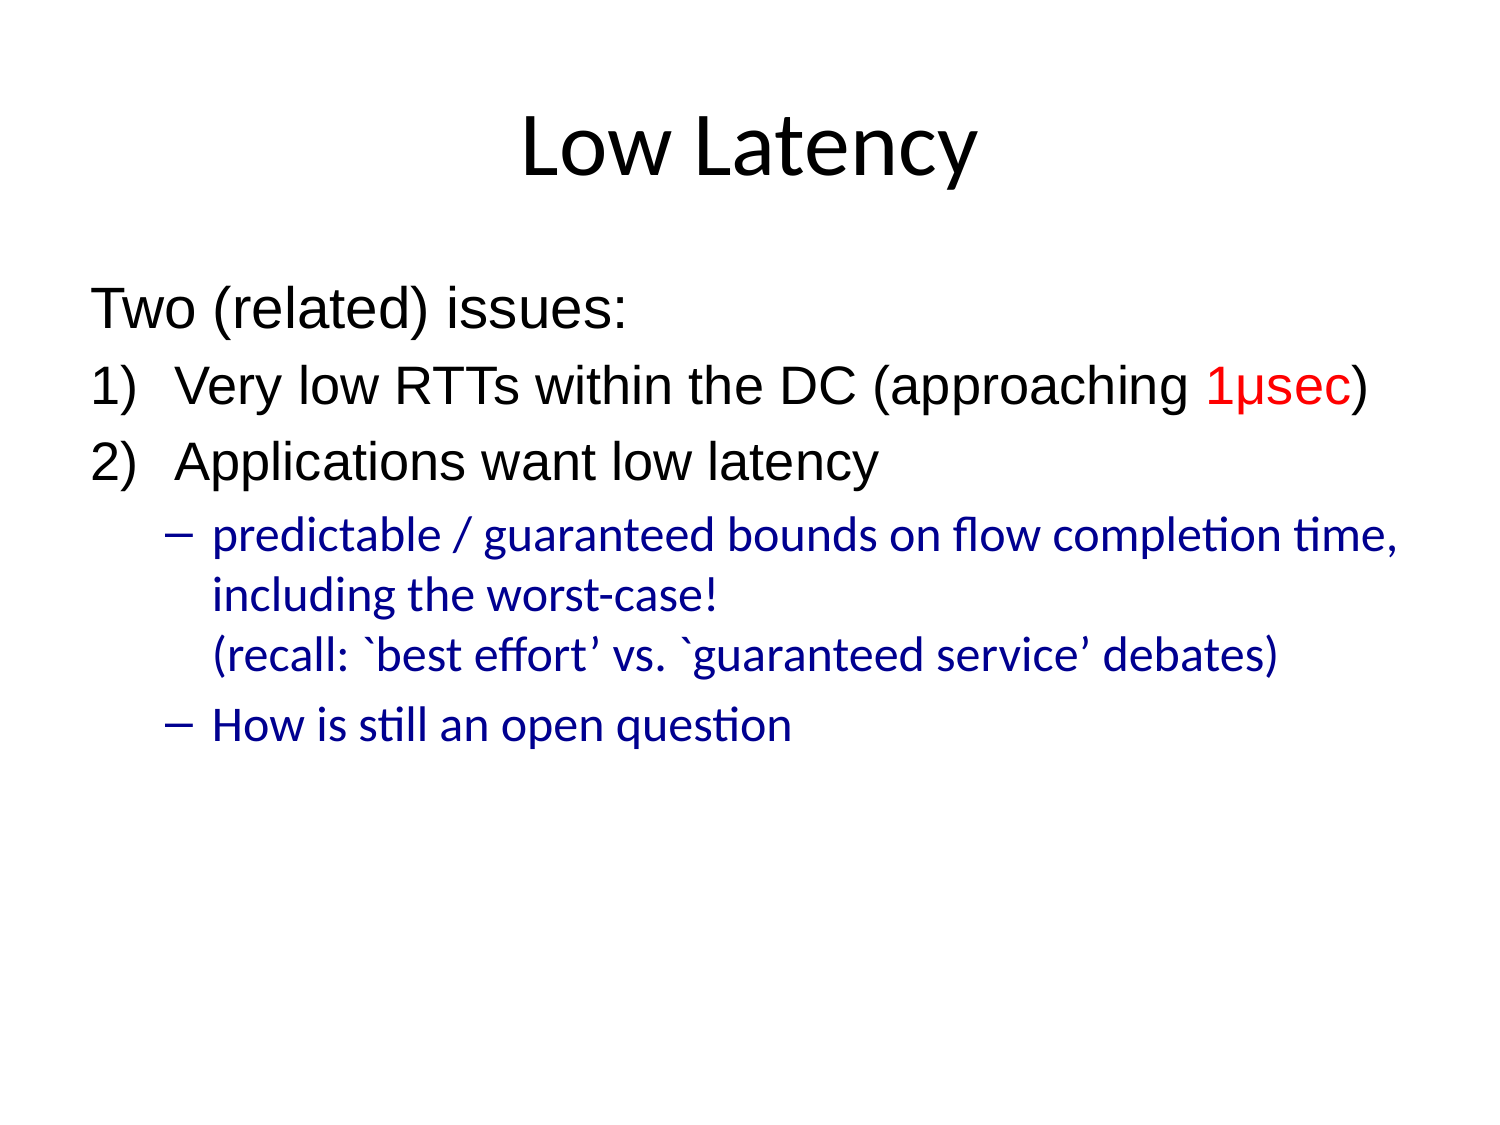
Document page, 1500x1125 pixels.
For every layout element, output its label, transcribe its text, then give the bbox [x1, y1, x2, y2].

list Two (related) issues: Very low RTTs within the DC (approaching 1μsec) Applications want low latency predictable / guaranteed bounds on flow completion time, including the worst-case! (recall: `best effort’ vs. `guaranteed service’ debates) How is still an open question [75, 262, 1500, 1005]
title Low Latency [75, 45, 1425, 233]
